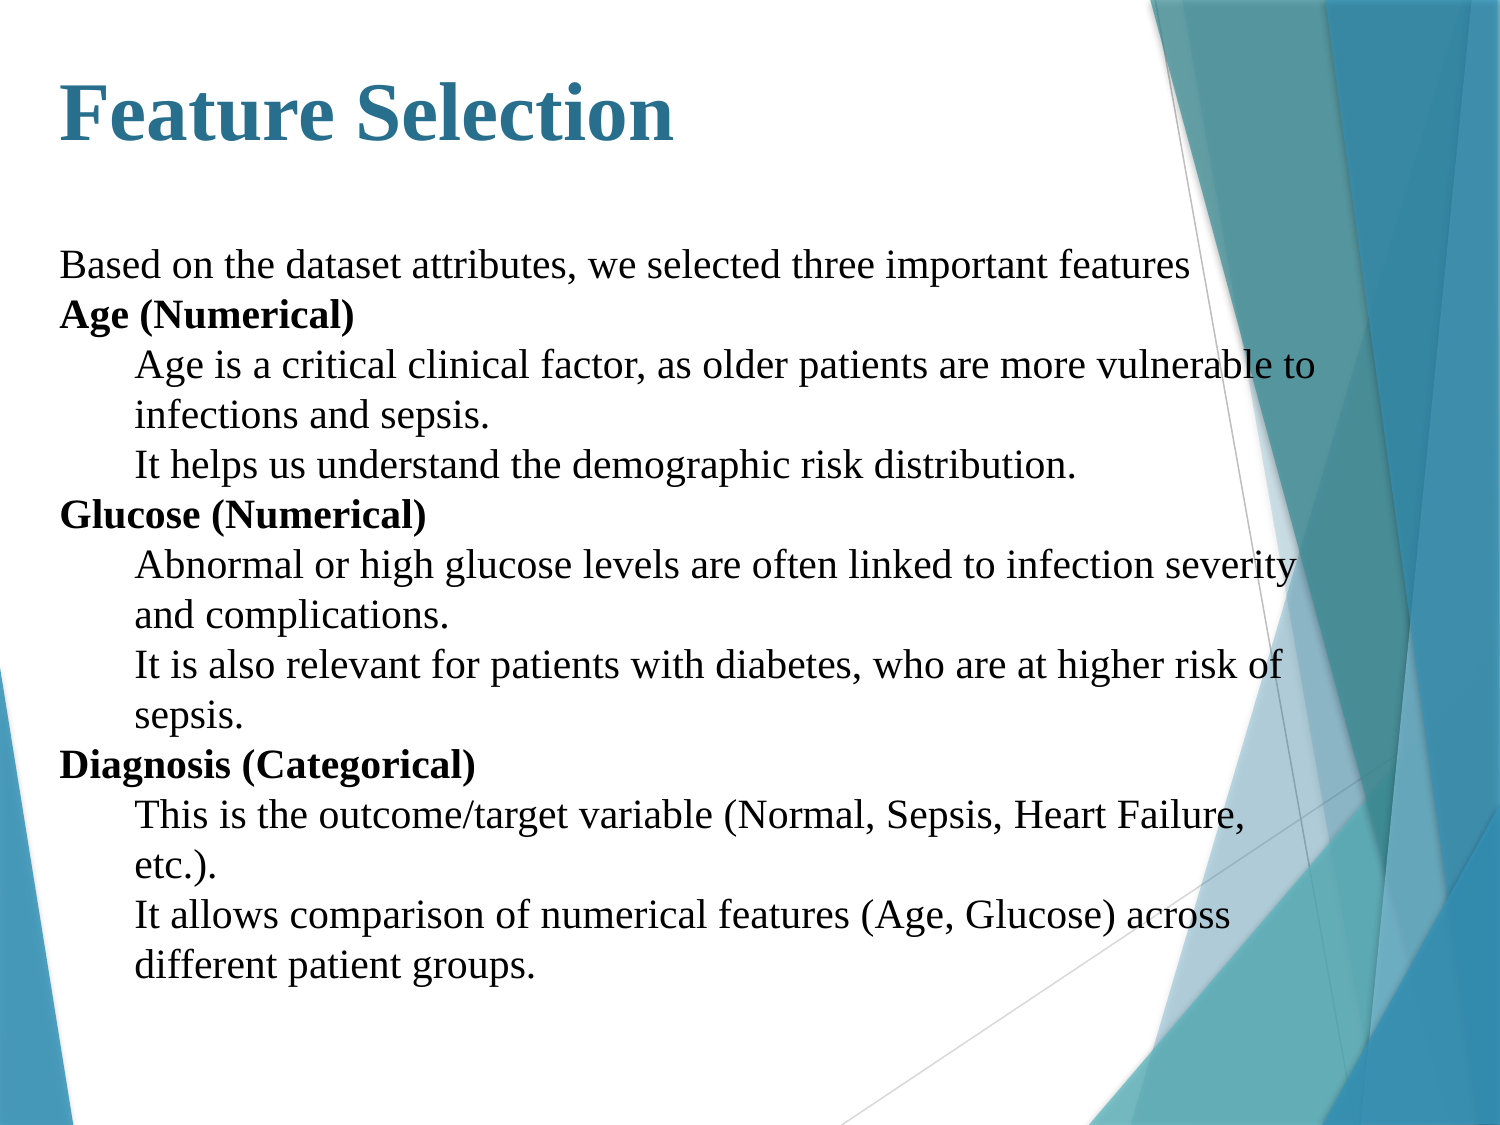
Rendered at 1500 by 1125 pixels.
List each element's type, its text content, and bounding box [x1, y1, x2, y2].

text_box Feature Selection Based on the dataset attributes, we selected three important features Age (Numerical) Age is a critical clinical factor, as older patients are more vulnerable to infections and sepsis. It helps us understand the demographic risk distribution. Glucose (Numerical) Abnormal or high glucose levels are often linked to infection severity and complications. It is also relevant for patients with diabetes, who are at higher risk of sepsis. Diagnosis (Categorical) This is the outcome/target variable (Normal, Sepsis, Heart Failure, etc.). It allows comparison of numerical features (Age, Glucose) across different patient groups. [44, 49, 1352, 1035]
